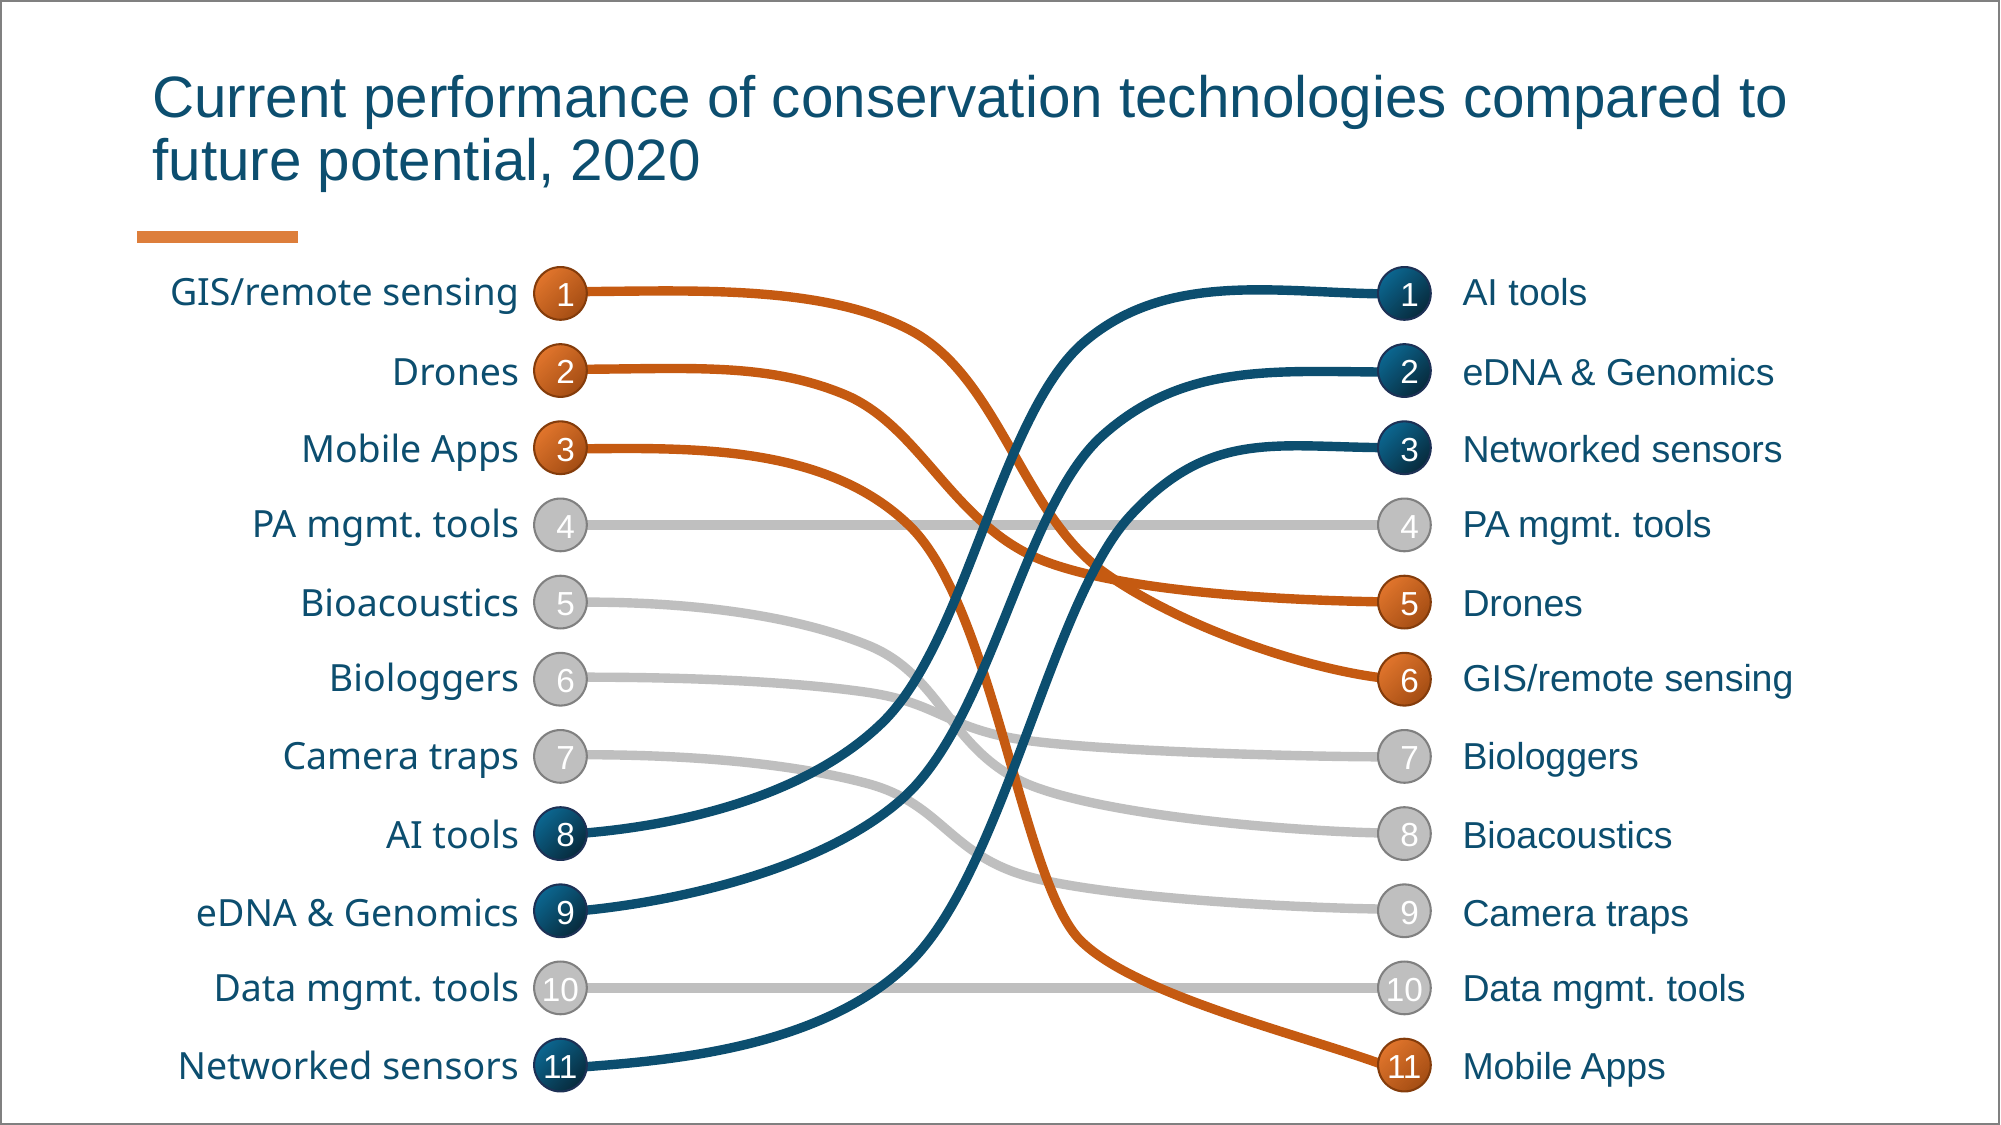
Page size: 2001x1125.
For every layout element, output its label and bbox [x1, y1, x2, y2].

text_box [0, 0, 2000, 1125]
